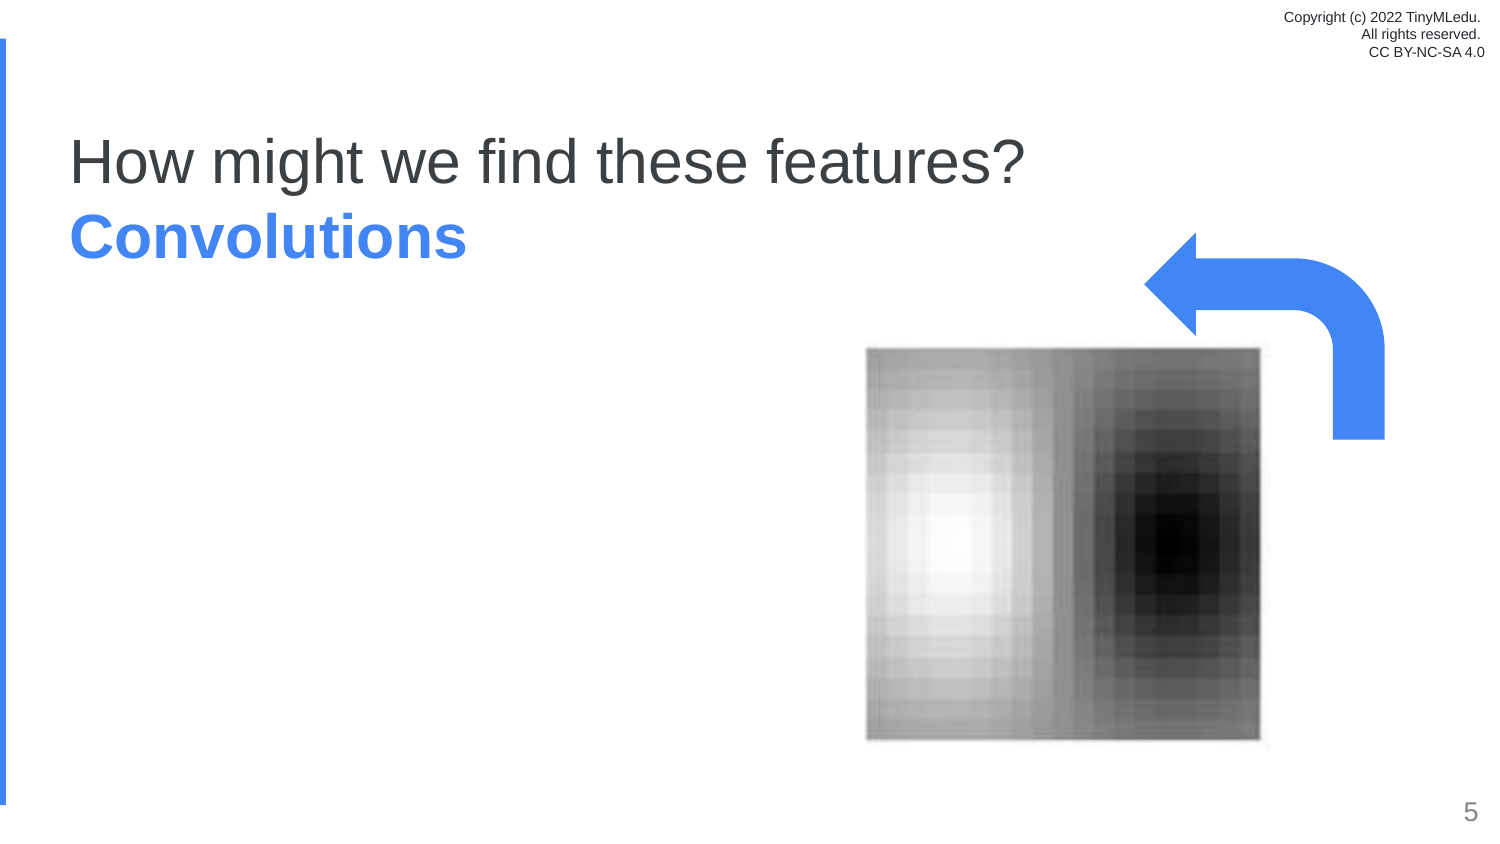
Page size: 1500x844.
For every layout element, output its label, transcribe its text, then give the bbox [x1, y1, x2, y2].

text_box [1144, 232, 1385, 440]
title How might we find these features? Convolutions [54, 105, 1334, 200]
picture [824, 306, 1285, 758]
slide_number 5 [1403, 779, 1494, 844]
